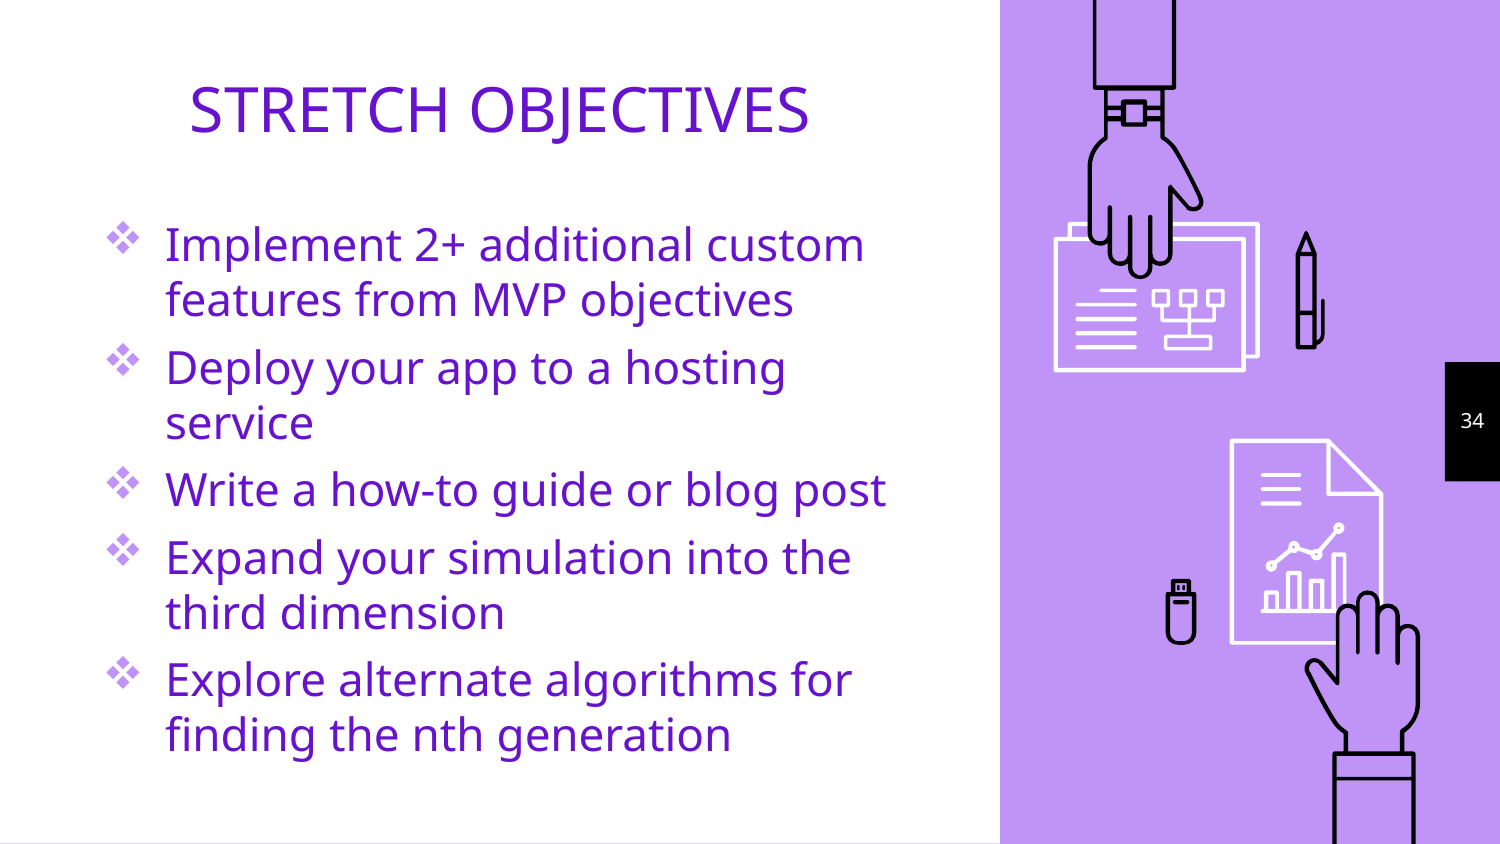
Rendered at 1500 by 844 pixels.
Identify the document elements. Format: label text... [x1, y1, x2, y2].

list Implement 2+ additional custom features from MVP objectives Deploy your app to a hosting service Write a how-to guide or blog post Expand your simulation into the third dimension Explore alternate algorithms for finding the nth generation [75, 200, 918, 763]
slide_number 34 [1444, 362, 1500, 482]
title STRETCH OBJECTIVES [0, 50, 1002, 160]
